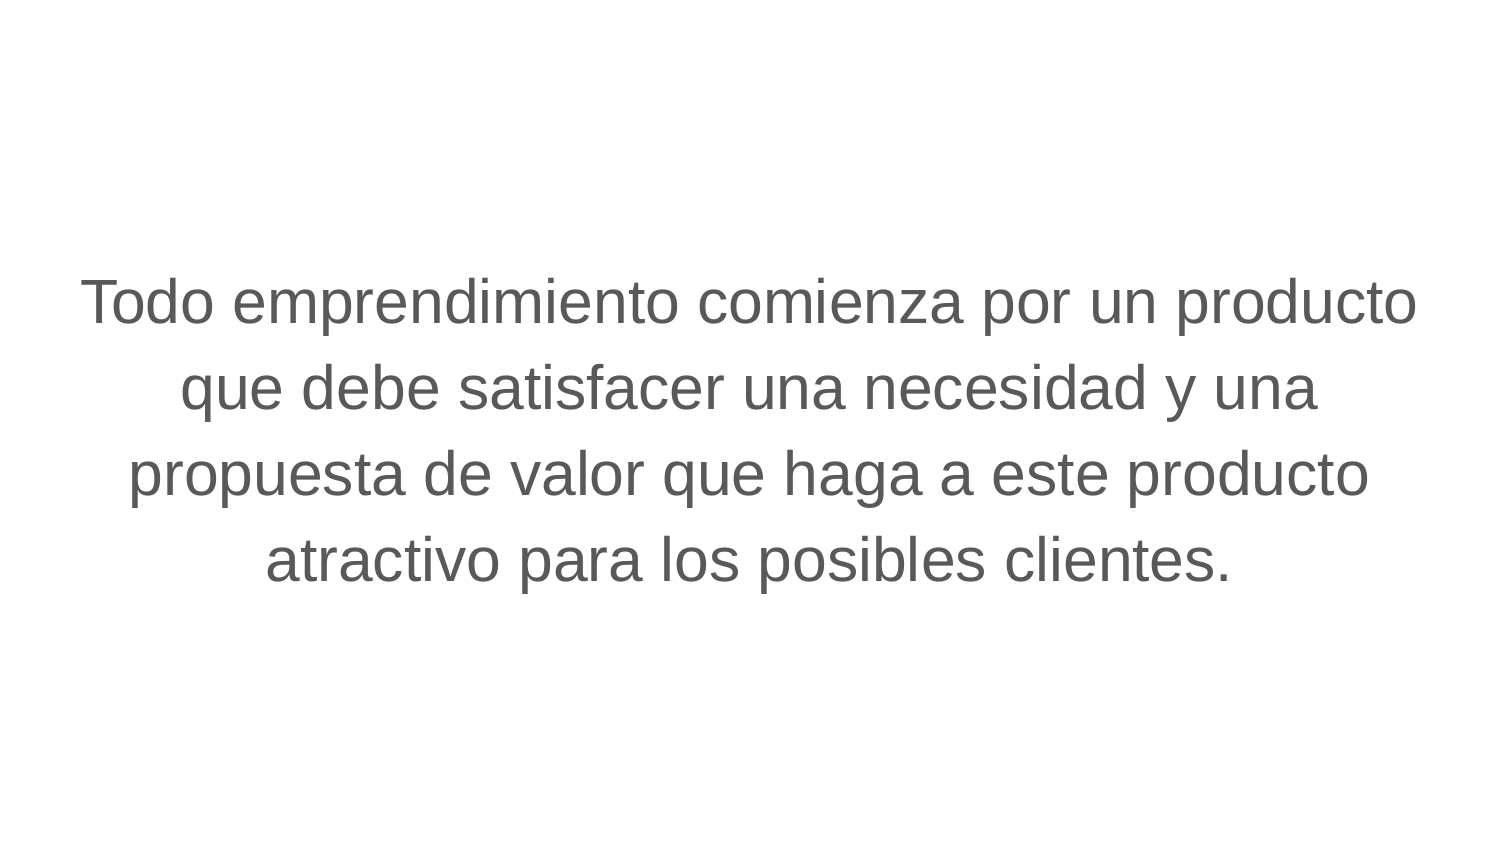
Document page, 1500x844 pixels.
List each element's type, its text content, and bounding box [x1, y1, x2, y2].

title Todo emprendimiento comienza por un producto que debe satisfacer una necesidad y una propuesta de valor que haga a este producto atractivo para los posibles clientes. [51, 352, 1449, 491]
